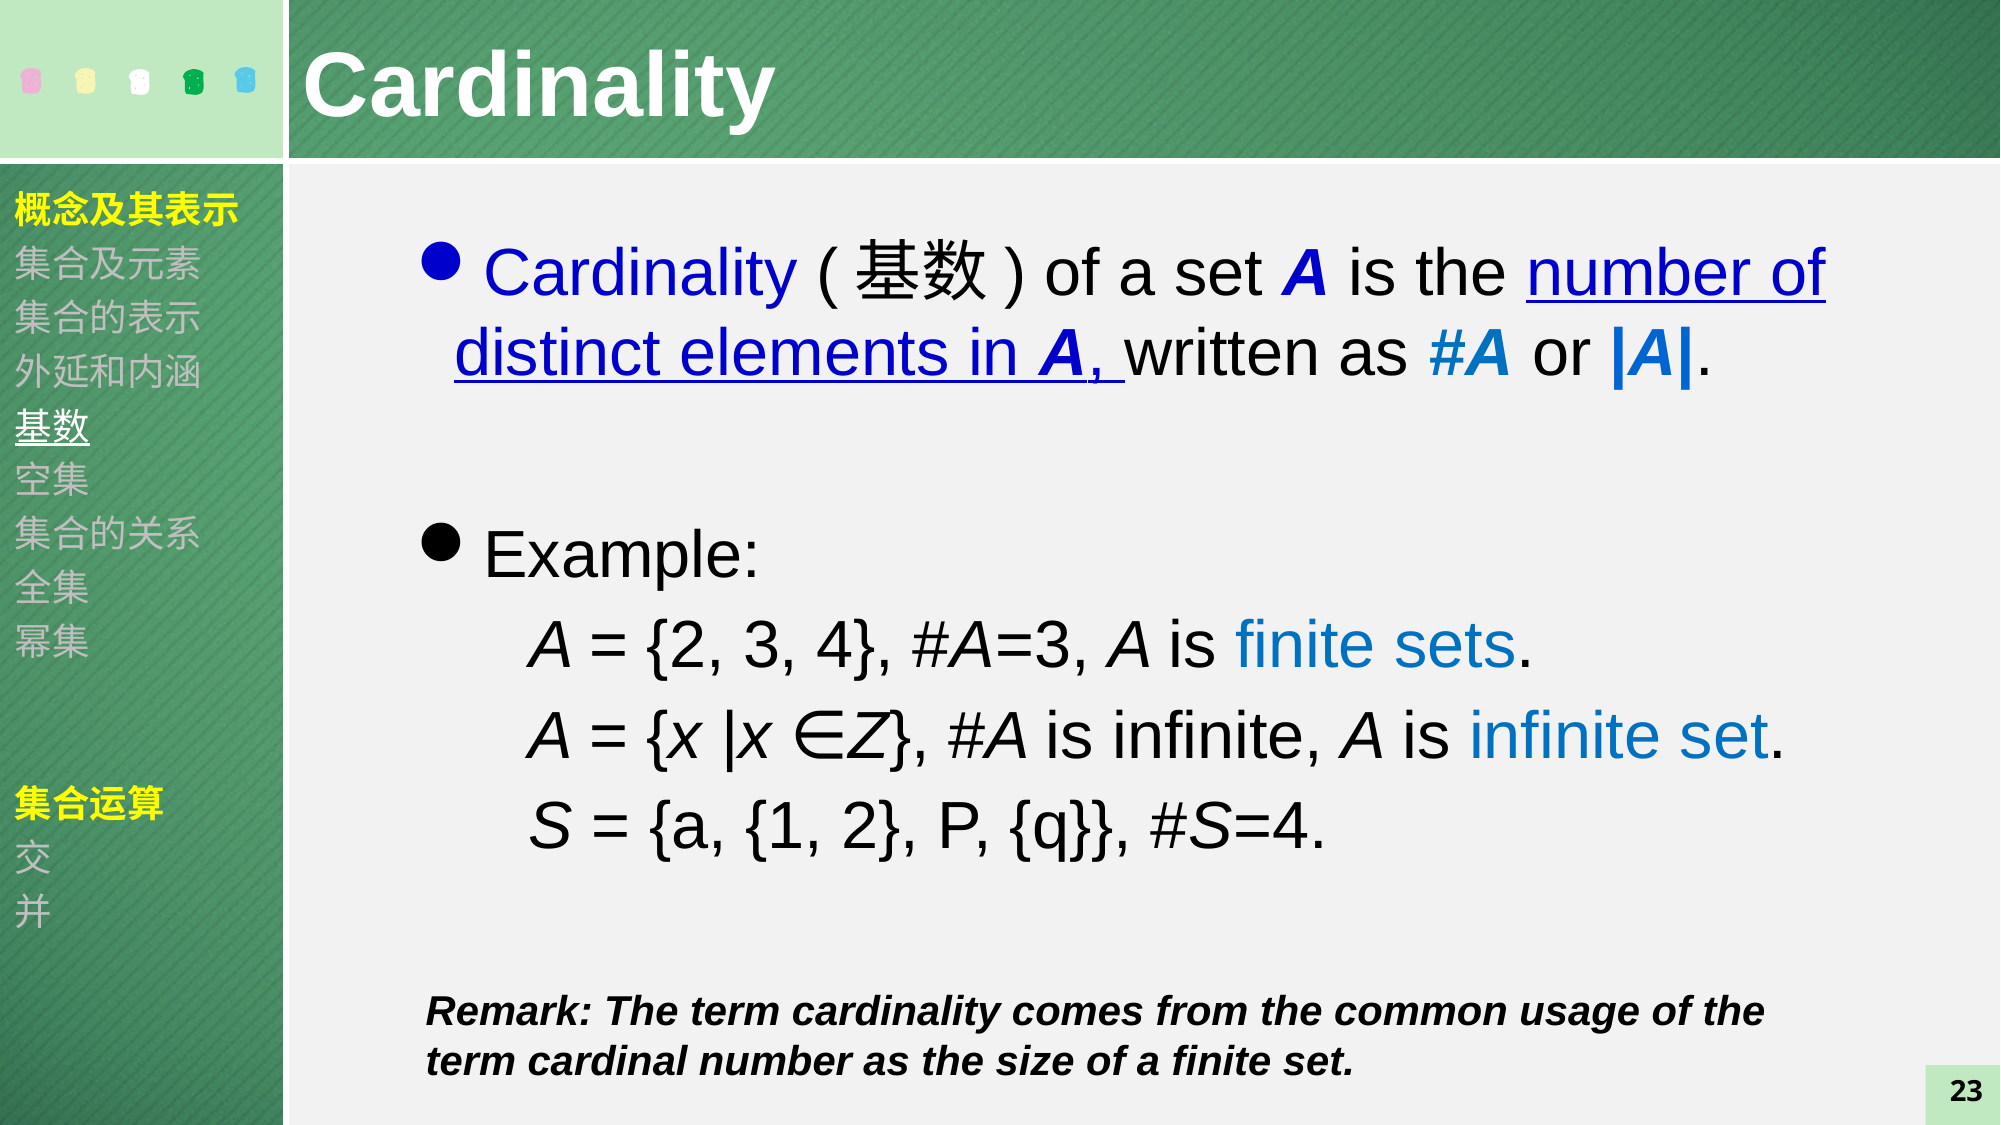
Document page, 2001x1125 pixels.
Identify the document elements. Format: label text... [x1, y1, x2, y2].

picture [0, 164, 283, 1125]
text_box Cardinality (基数) of a set A is the number of distinct elements in A, written as #A or |A|. Example: A = {2, 3, 4}, #A=3, A is finite sets. A = {x |x ∈Z}, #A is infinite, A is infinite set. S = {a, {1, 2}, P, {q}}, #S=4. [401, 221, 1888, 964]
picture [289, 0, 2000, 158]
text_box Cardinality [288, 16, 1981, 142]
text_box Remark: The term cardinality comes from the common usage of the term cardinal number as the size of a finite set. [410, 976, 1858, 1092]
text_box 概念及其表示 集合及元素 集合的表示 外延和内涵 基数 空集 集合的关系 全集 幂集 集合运算 交 并 [0, 170, 277, 995]
slide_number 23 [1925, 1065, 2000, 1125]
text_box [19, 65, 258, 95]
